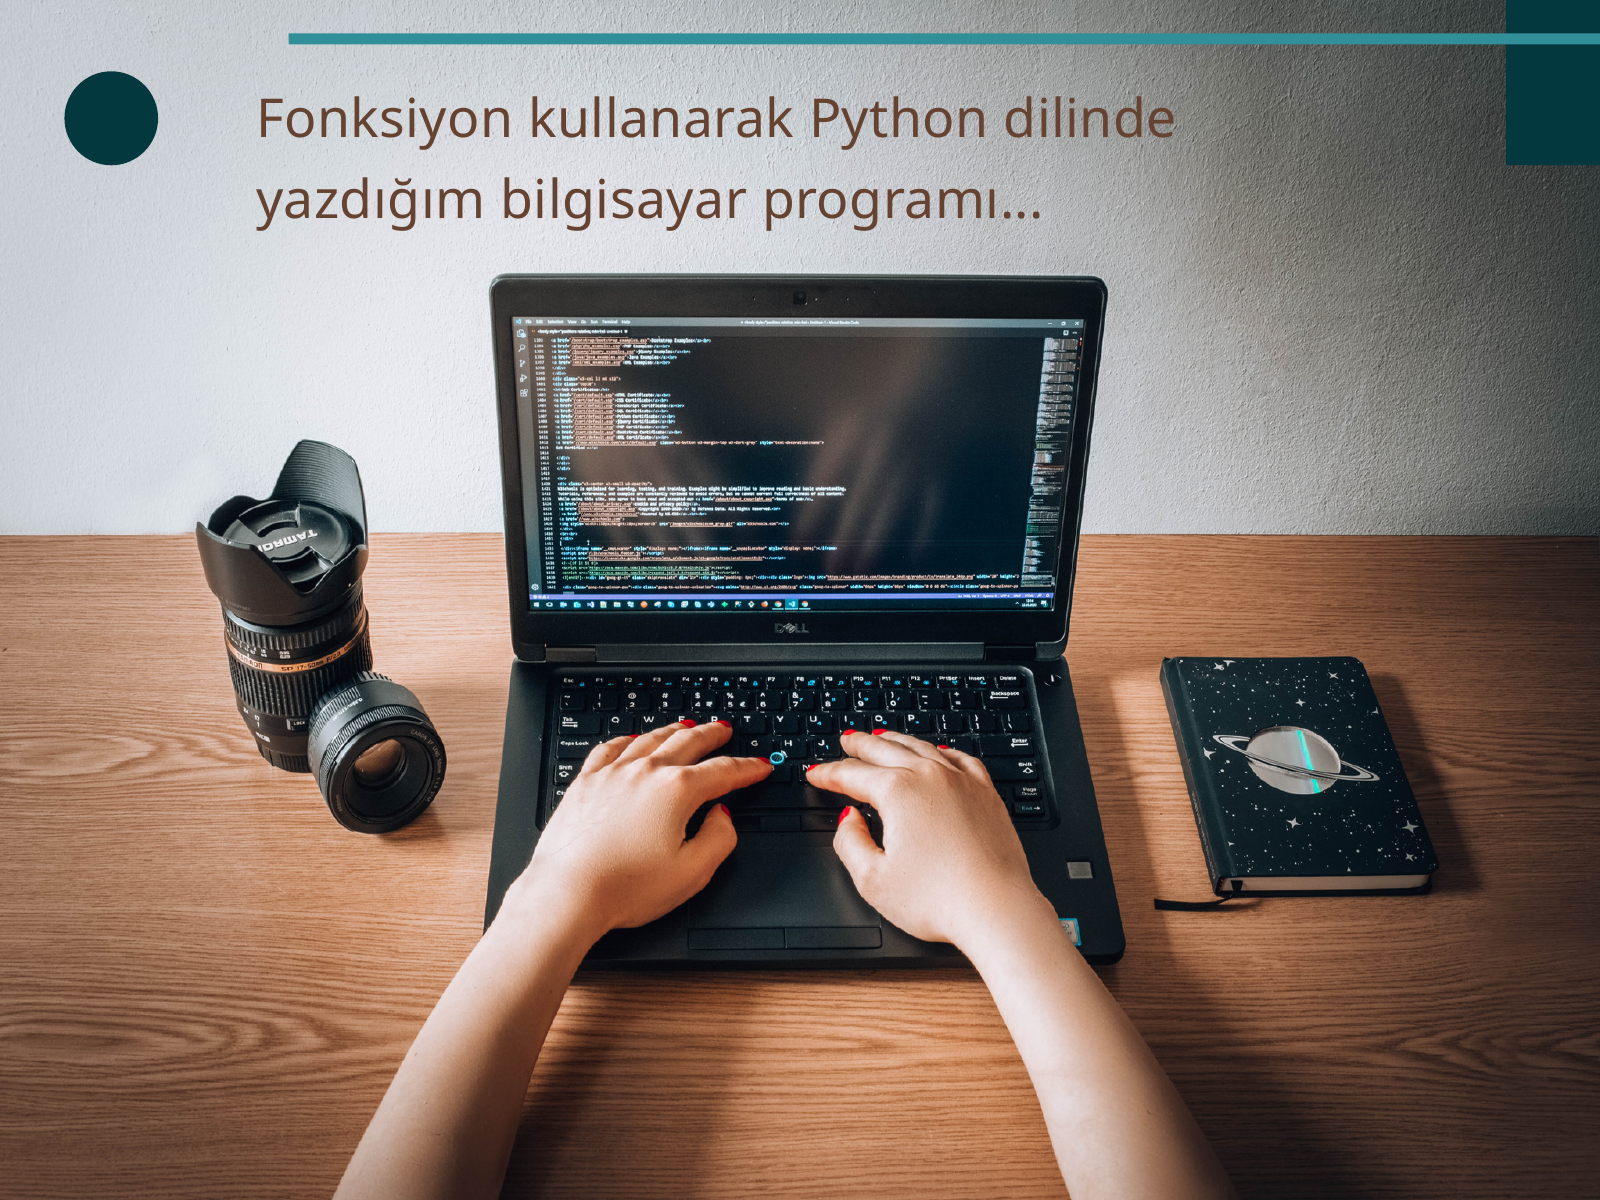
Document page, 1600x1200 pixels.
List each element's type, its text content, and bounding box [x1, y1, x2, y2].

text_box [64, 71, 159, 166]
text_box Fonksiyon kullanarak Python dilinde yazdığım bilgisayar programı... [255, 67, 1280, 229]
text_box [1506, 45, 1600, 166]
picture [0, 0, 1600, 1200]
text_box [1506, 0, 1600, 33]
text_box [288, 33, 1600, 45]
